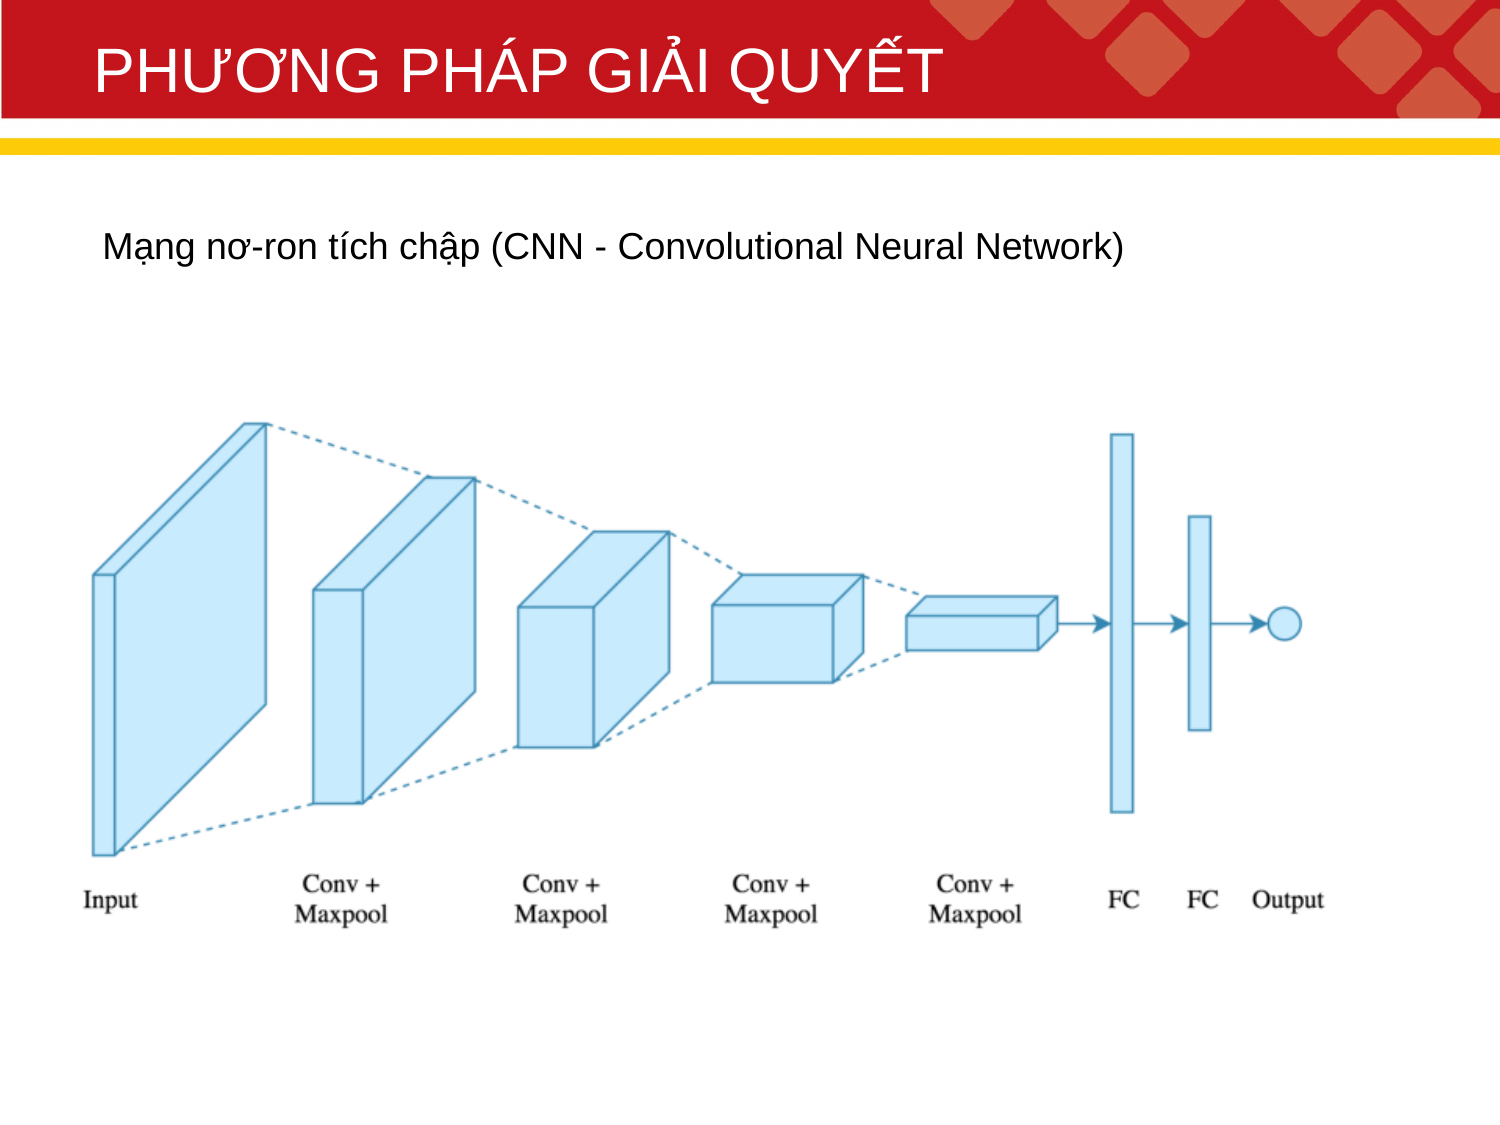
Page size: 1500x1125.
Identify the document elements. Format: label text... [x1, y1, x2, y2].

title PHƯƠNG PHÁP GIẢI QUYẾT [78, 0, 966, 145]
picture [0, 0, 1500, 1125]
text_box Mạng nơ-ron tích chập (CNN - Convolutional Neural Network) [87, 192, 1413, 275]
